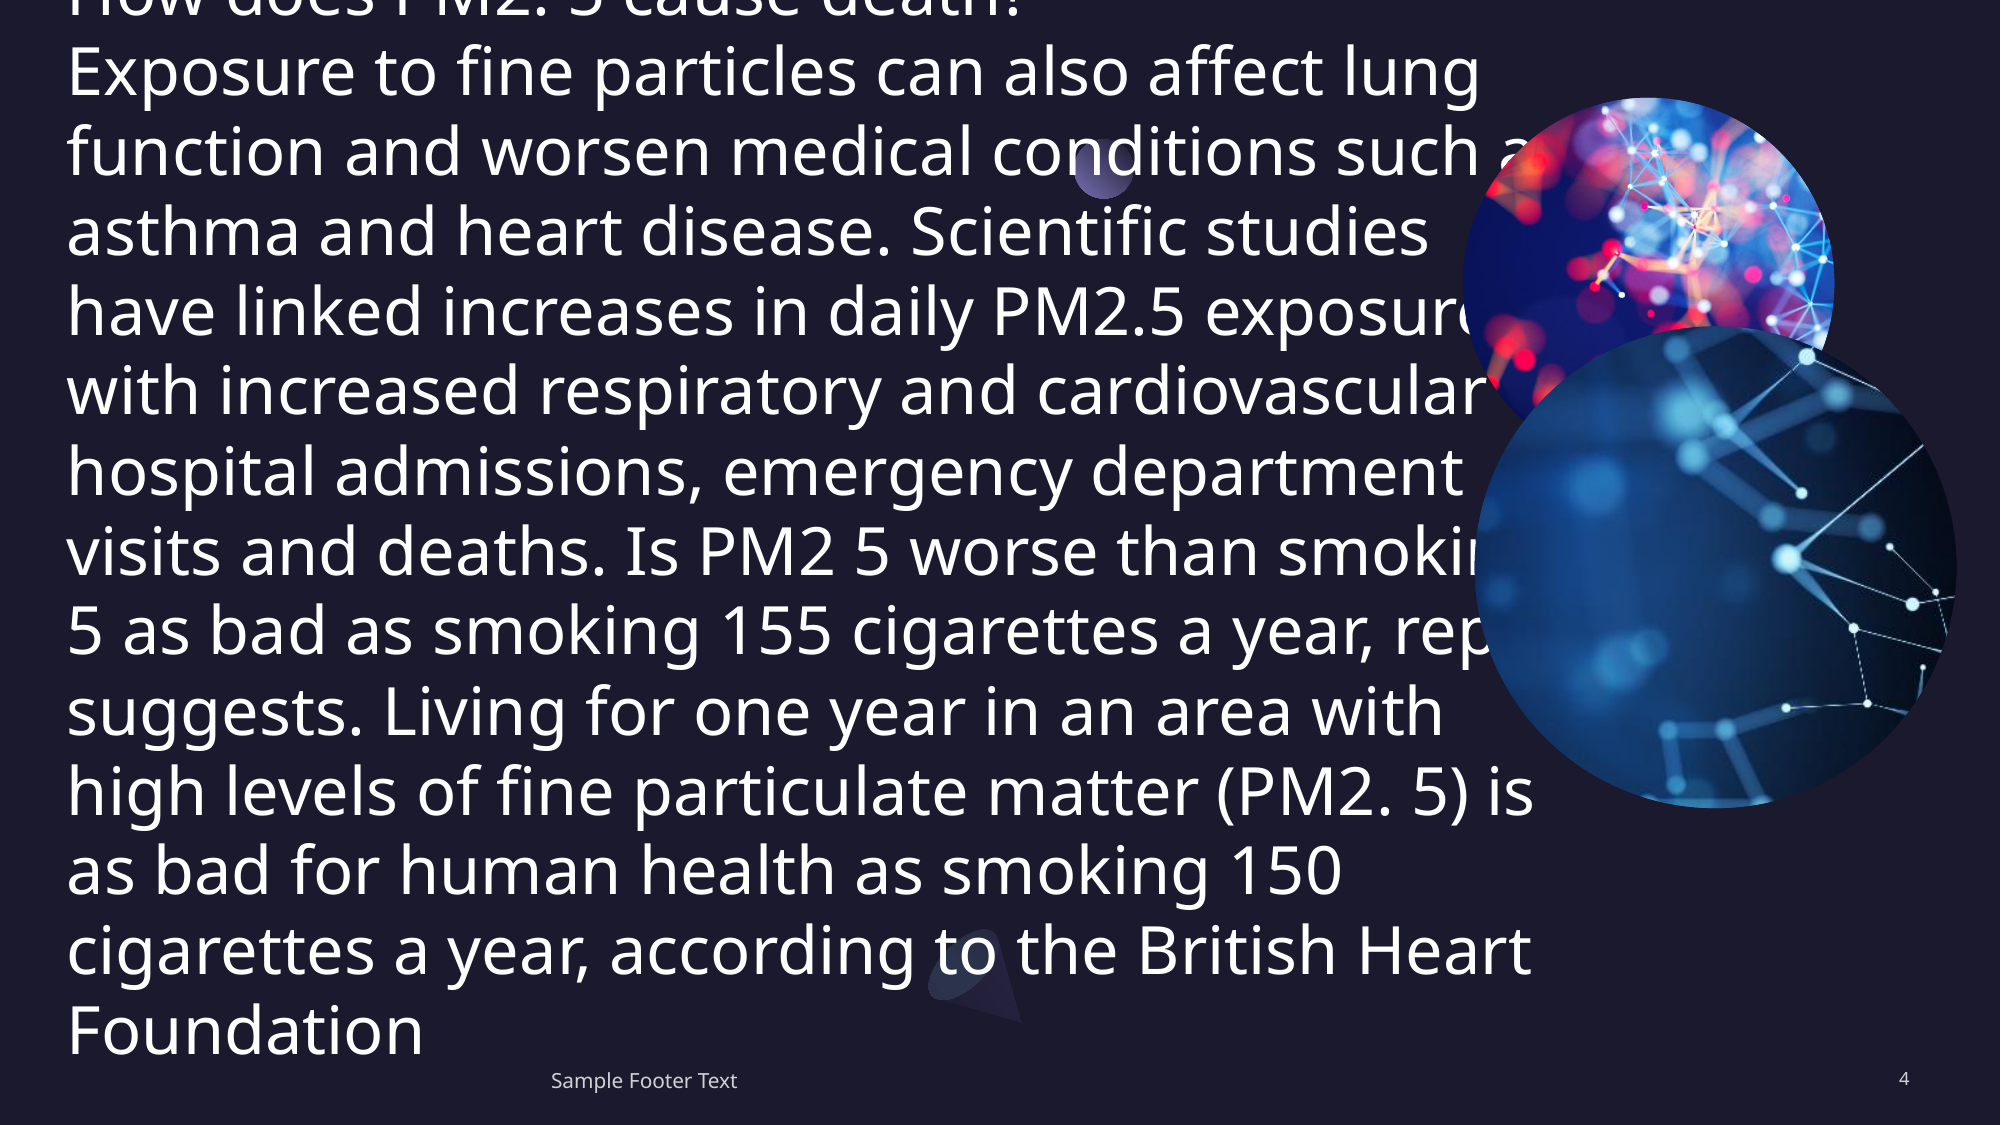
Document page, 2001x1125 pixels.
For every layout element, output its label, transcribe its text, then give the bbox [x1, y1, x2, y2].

picture [1462, 97, 1957, 809]
slide_number 4 [1632, 1067, 1910, 1093]
title How does PM2. 5 cause death? Exposure to fine particles can also affect lung function and worsen medical conditions such as asthma and heart disease. Scientific studies have linked increases in daily PM2.5 exposure with increased respiratory and cardiovascular hospital admissions, emergency department visits and deaths. Is PM2 5 worse than smoking? 5 as bad as smoking 155 cigarettes a year, report suggests. Living for one year in an area with high levels of fine particulate matter (PM2. 5) is as bad for human health as smoking 150 cigarettes a year, according to the British Heart Foundation [66, 820, 1598, 1125]
footer Sample Footer Text [551, 1067, 1598, 1093]
